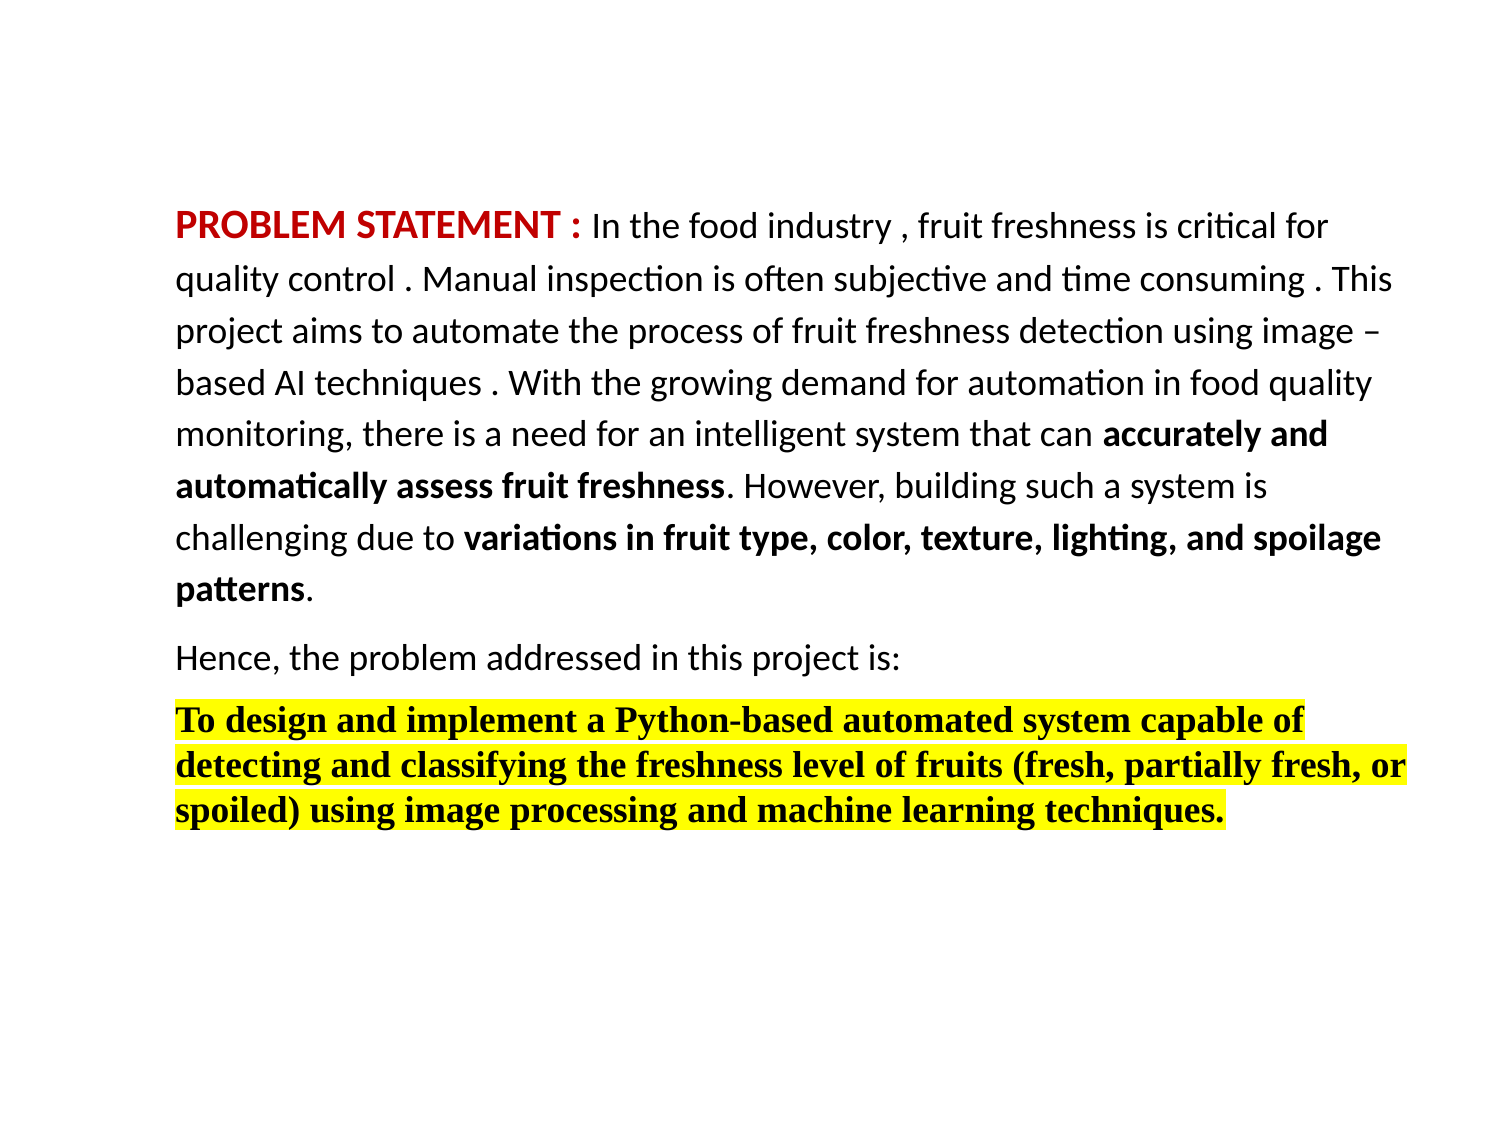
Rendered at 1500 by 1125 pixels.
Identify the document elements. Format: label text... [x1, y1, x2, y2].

text_box PROBLEM STATEMENT : In the food industry , fruit freshness is critical for quality control . Manual inspection is often subjective and time consuming . This project aims to automate the process of fruit freshness detection using image – based AI techniques . With the growing demand for automation in food quality monitoring, there is a need for an intelligent system that can accurately and automatically assess fruit freshness. However, building such a system is challenging due to variations in fruit type, color, texture, lighting, and spoilage patterns. Hence, the problem addressed in this project is: To design and implement a Python-based automated system capable of detecting and classifying the freshness level of fruits (fresh, partially fresh, or spoiled) using image processing and machine learning techniques. [160, 182, 1428, 837]
